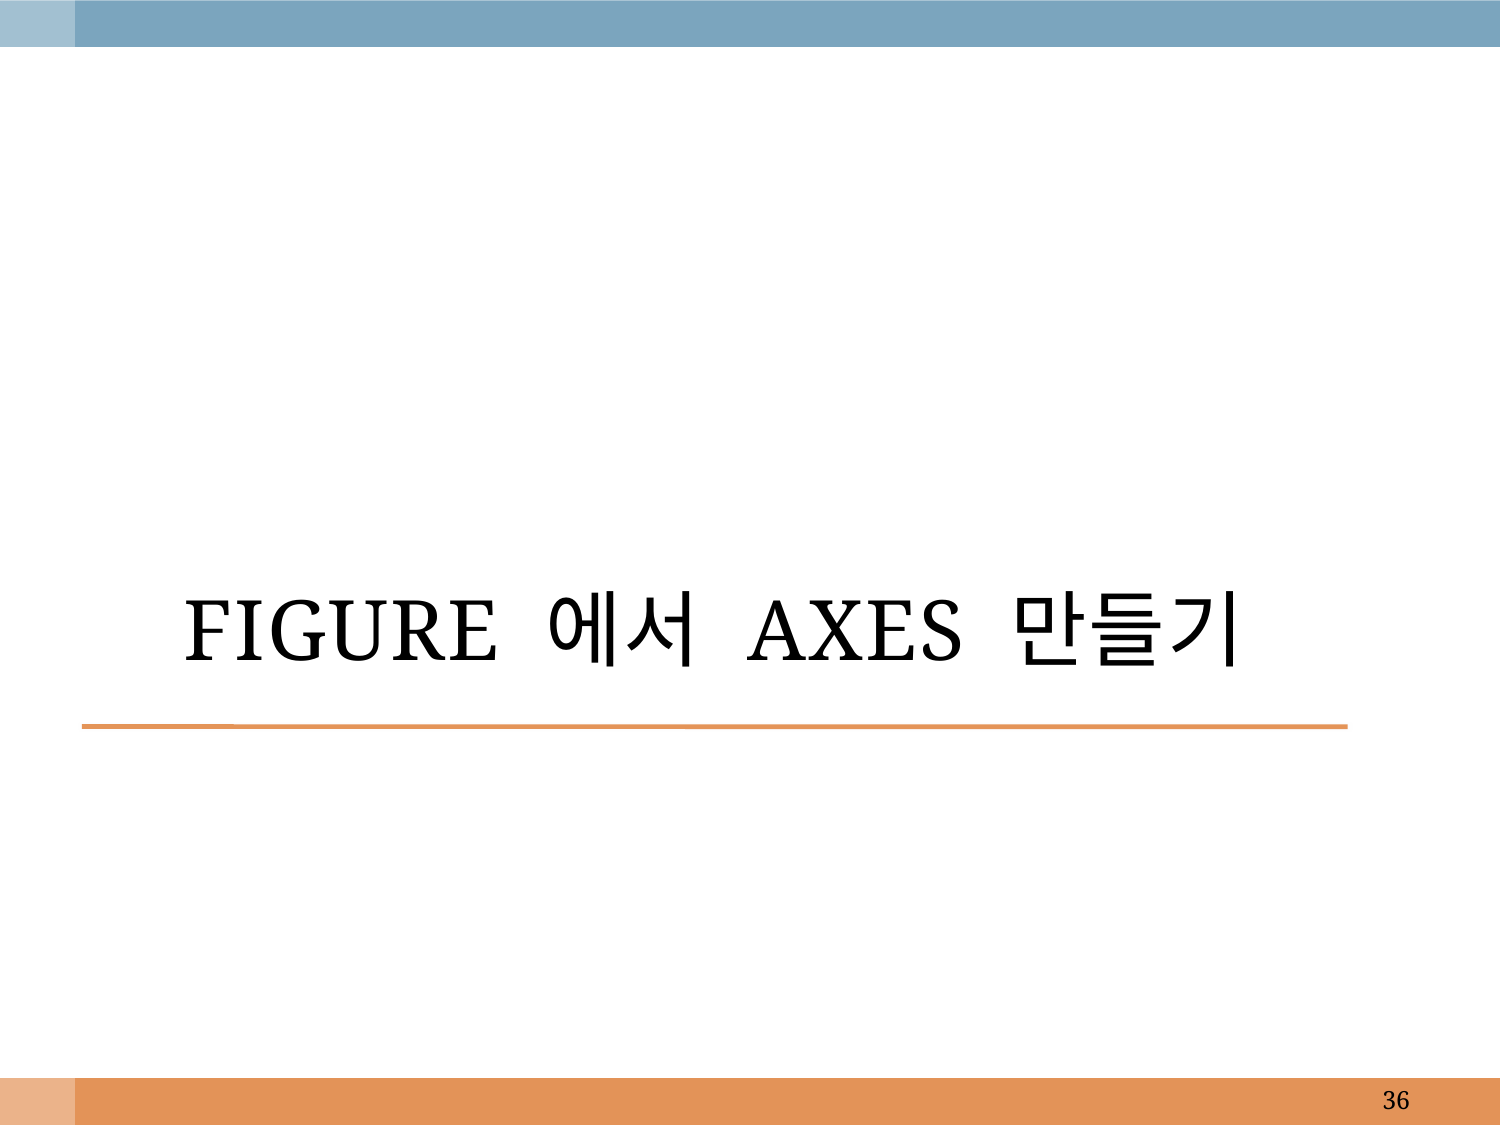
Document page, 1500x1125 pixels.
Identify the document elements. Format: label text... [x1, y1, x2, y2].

slide_number 36 [1074, 1078, 1425, 1125]
title Figure 에서 Axes 만들기 [82, 503, 1348, 751]
